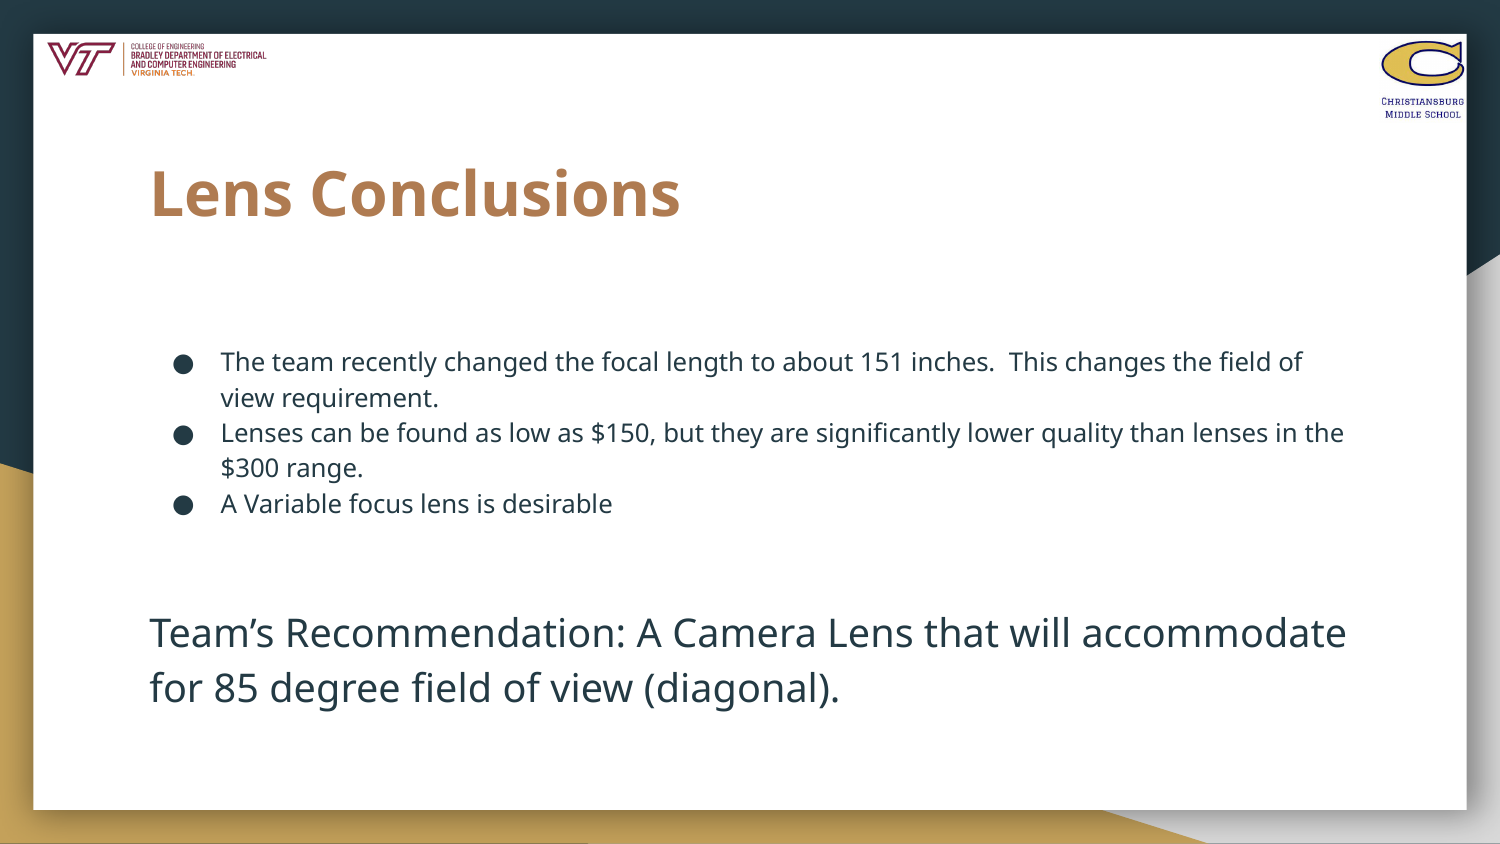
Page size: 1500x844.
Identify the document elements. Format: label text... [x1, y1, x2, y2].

title Lens Conclusions [134, 138, 1366, 296]
picture [1379, 36, 1466, 123]
list The team recently changed the focal length to about 151 inches. This changes the field of view requirement. Lenses can be found as low as $150, but they are significantly lower quality than lenses in the $300 range. A Variable focus lens is desirable Team’s Recommendation: A Camera Lens that will accommodate for 85 degree field of view (diagonal). [134, 326, 1366, 729]
picture [40, 36, 273, 82]
